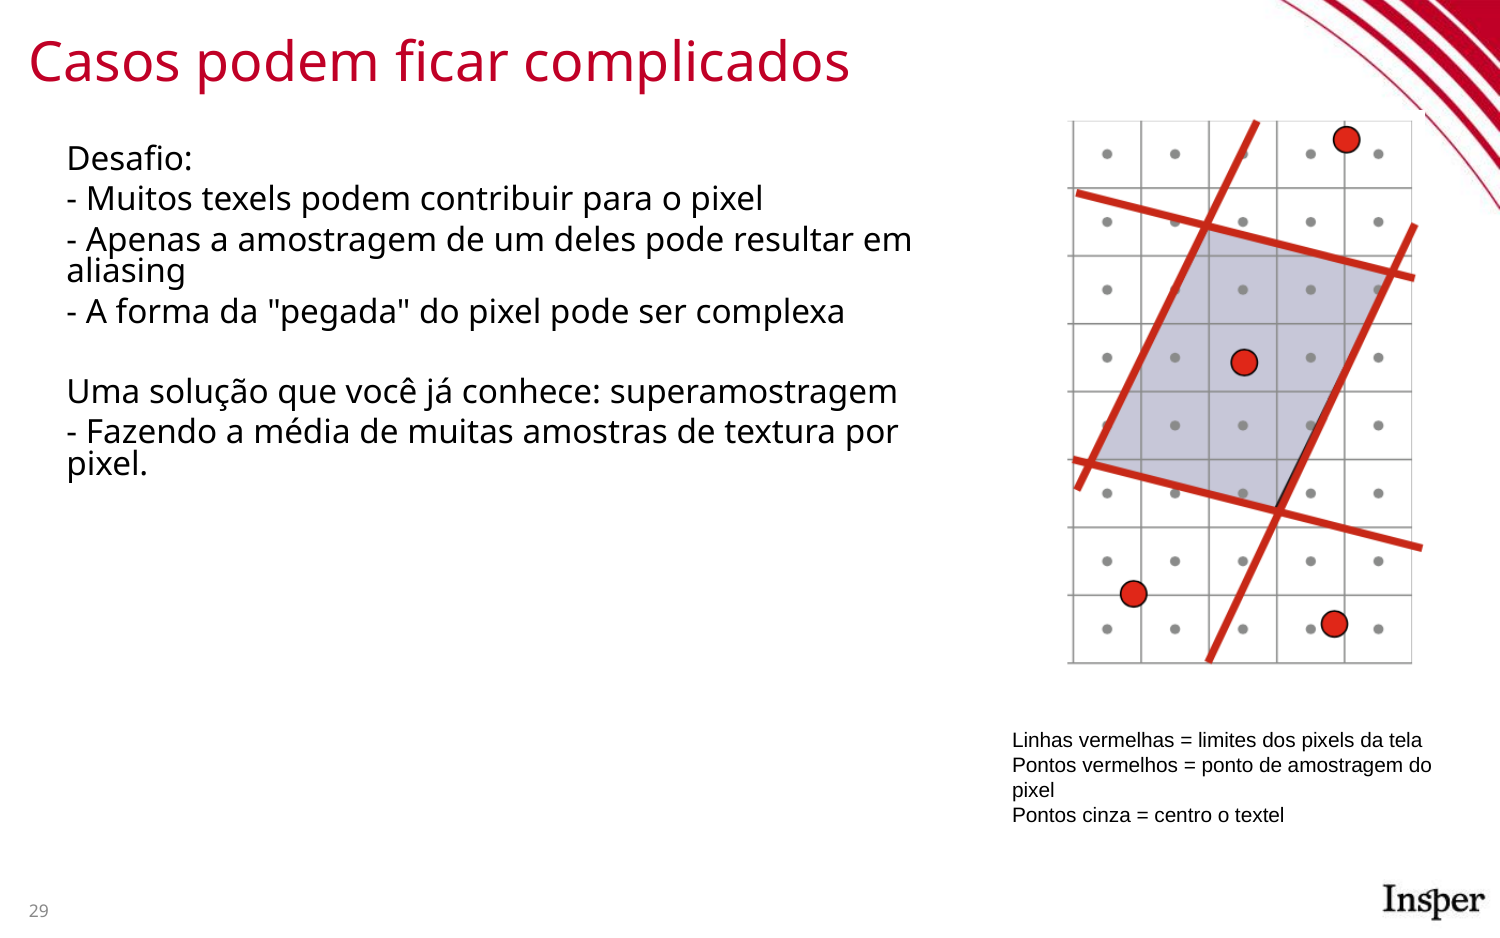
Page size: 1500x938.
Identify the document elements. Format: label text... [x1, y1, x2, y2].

title Casos podem ficar complicados [13, 18, 1397, 104]
slide_number ‹#› [0, 887, 78, 938]
text_box Linhas vermelhas = limites dos pixels da tela Pontos vermelhos = ponto de amostragem do pixel Pontos cinza = centro o textel [997, 711, 1490, 842]
list Desafio: - Muitos texels podem contribuir para o pixel - Apenas a amostragem de um deles pode resultar em aliasing - A forma da "pegada" do pixel pode ser complexa Uma solução que você já conhece: superamostragem - Fazendo a média de muitas amostras de textura por pixel. [51, 137, 998, 876]
picture [249, 0, 1500, 938]
